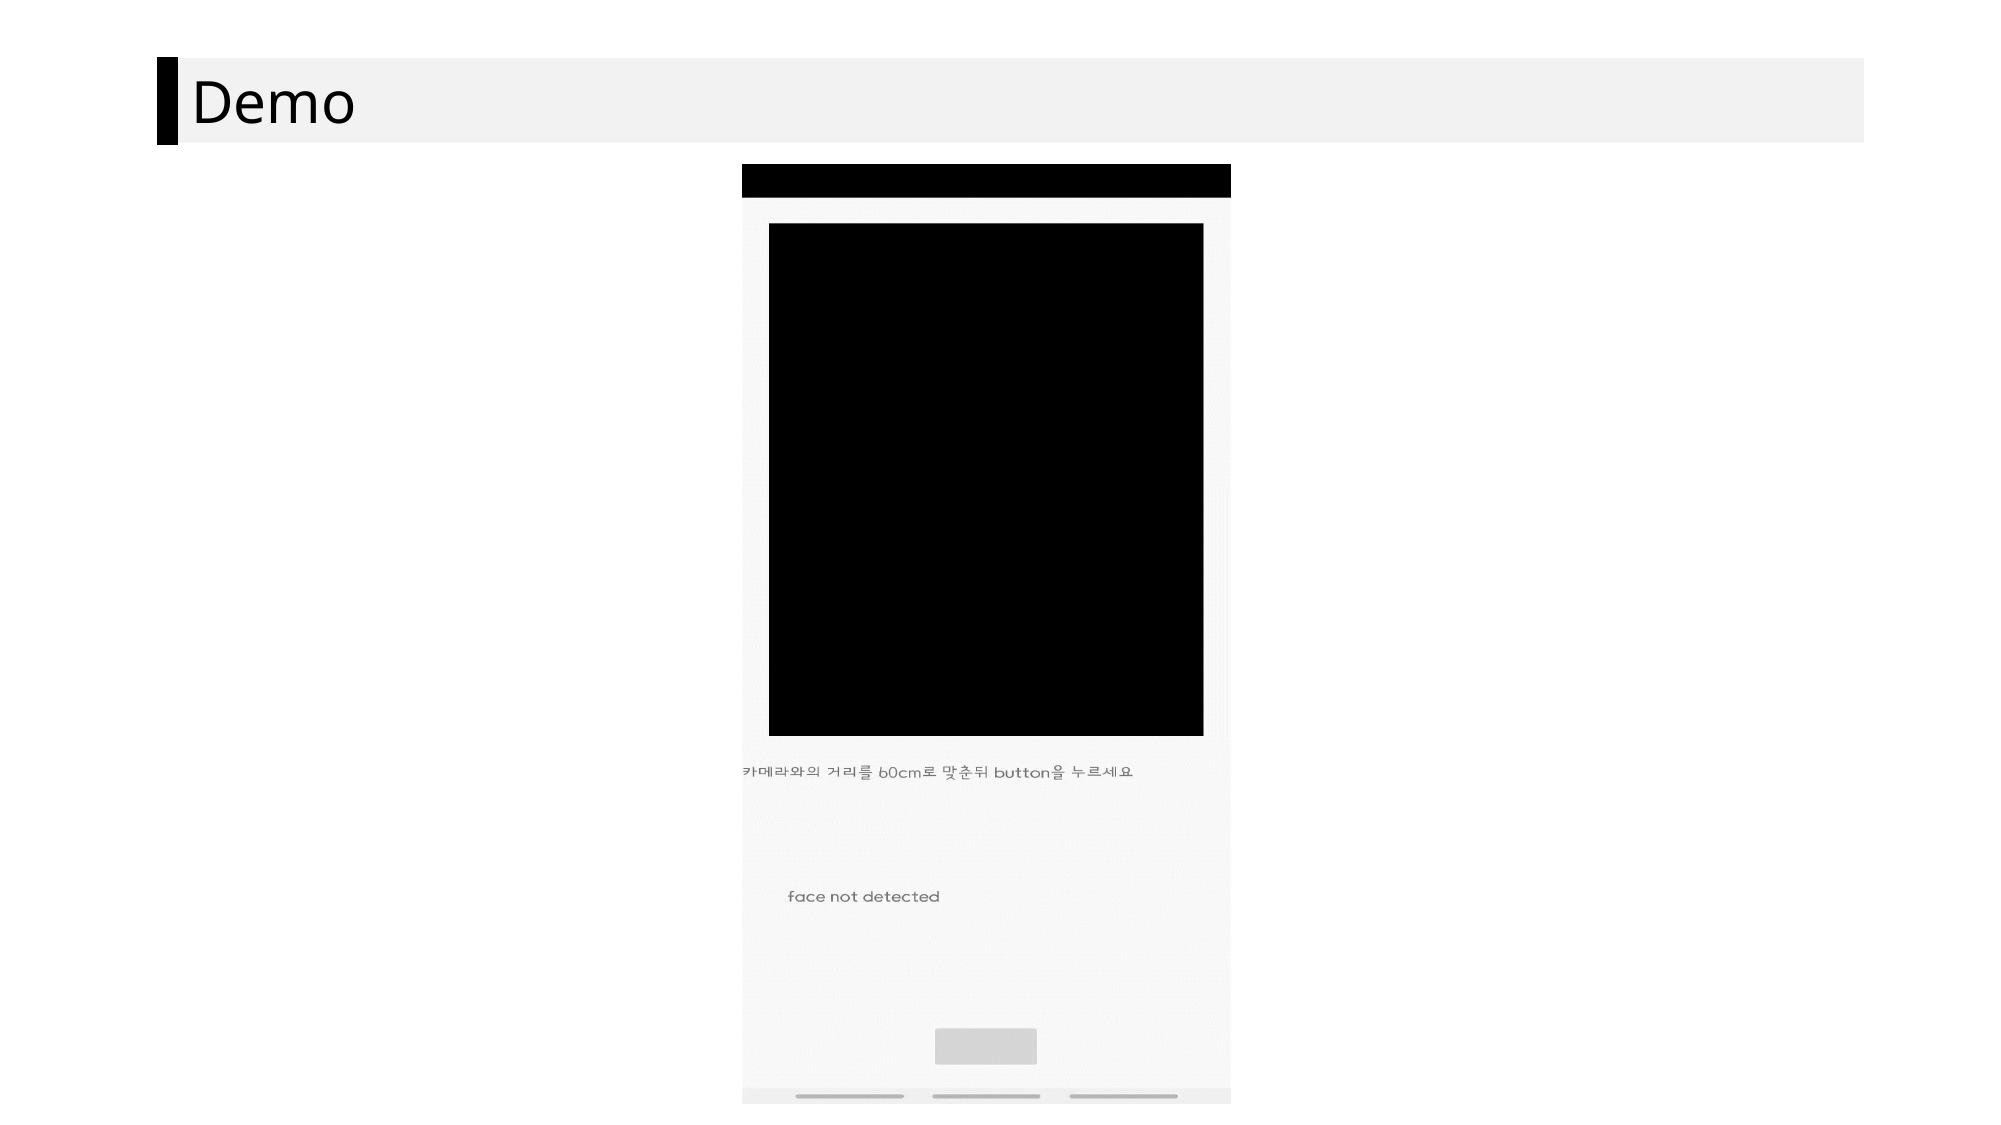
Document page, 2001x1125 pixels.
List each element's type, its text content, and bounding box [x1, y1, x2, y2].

text_box Demo [178, 58, 1864, 143]
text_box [741, 163, 1232, 1105]
text_box [157, 57, 178, 145]
